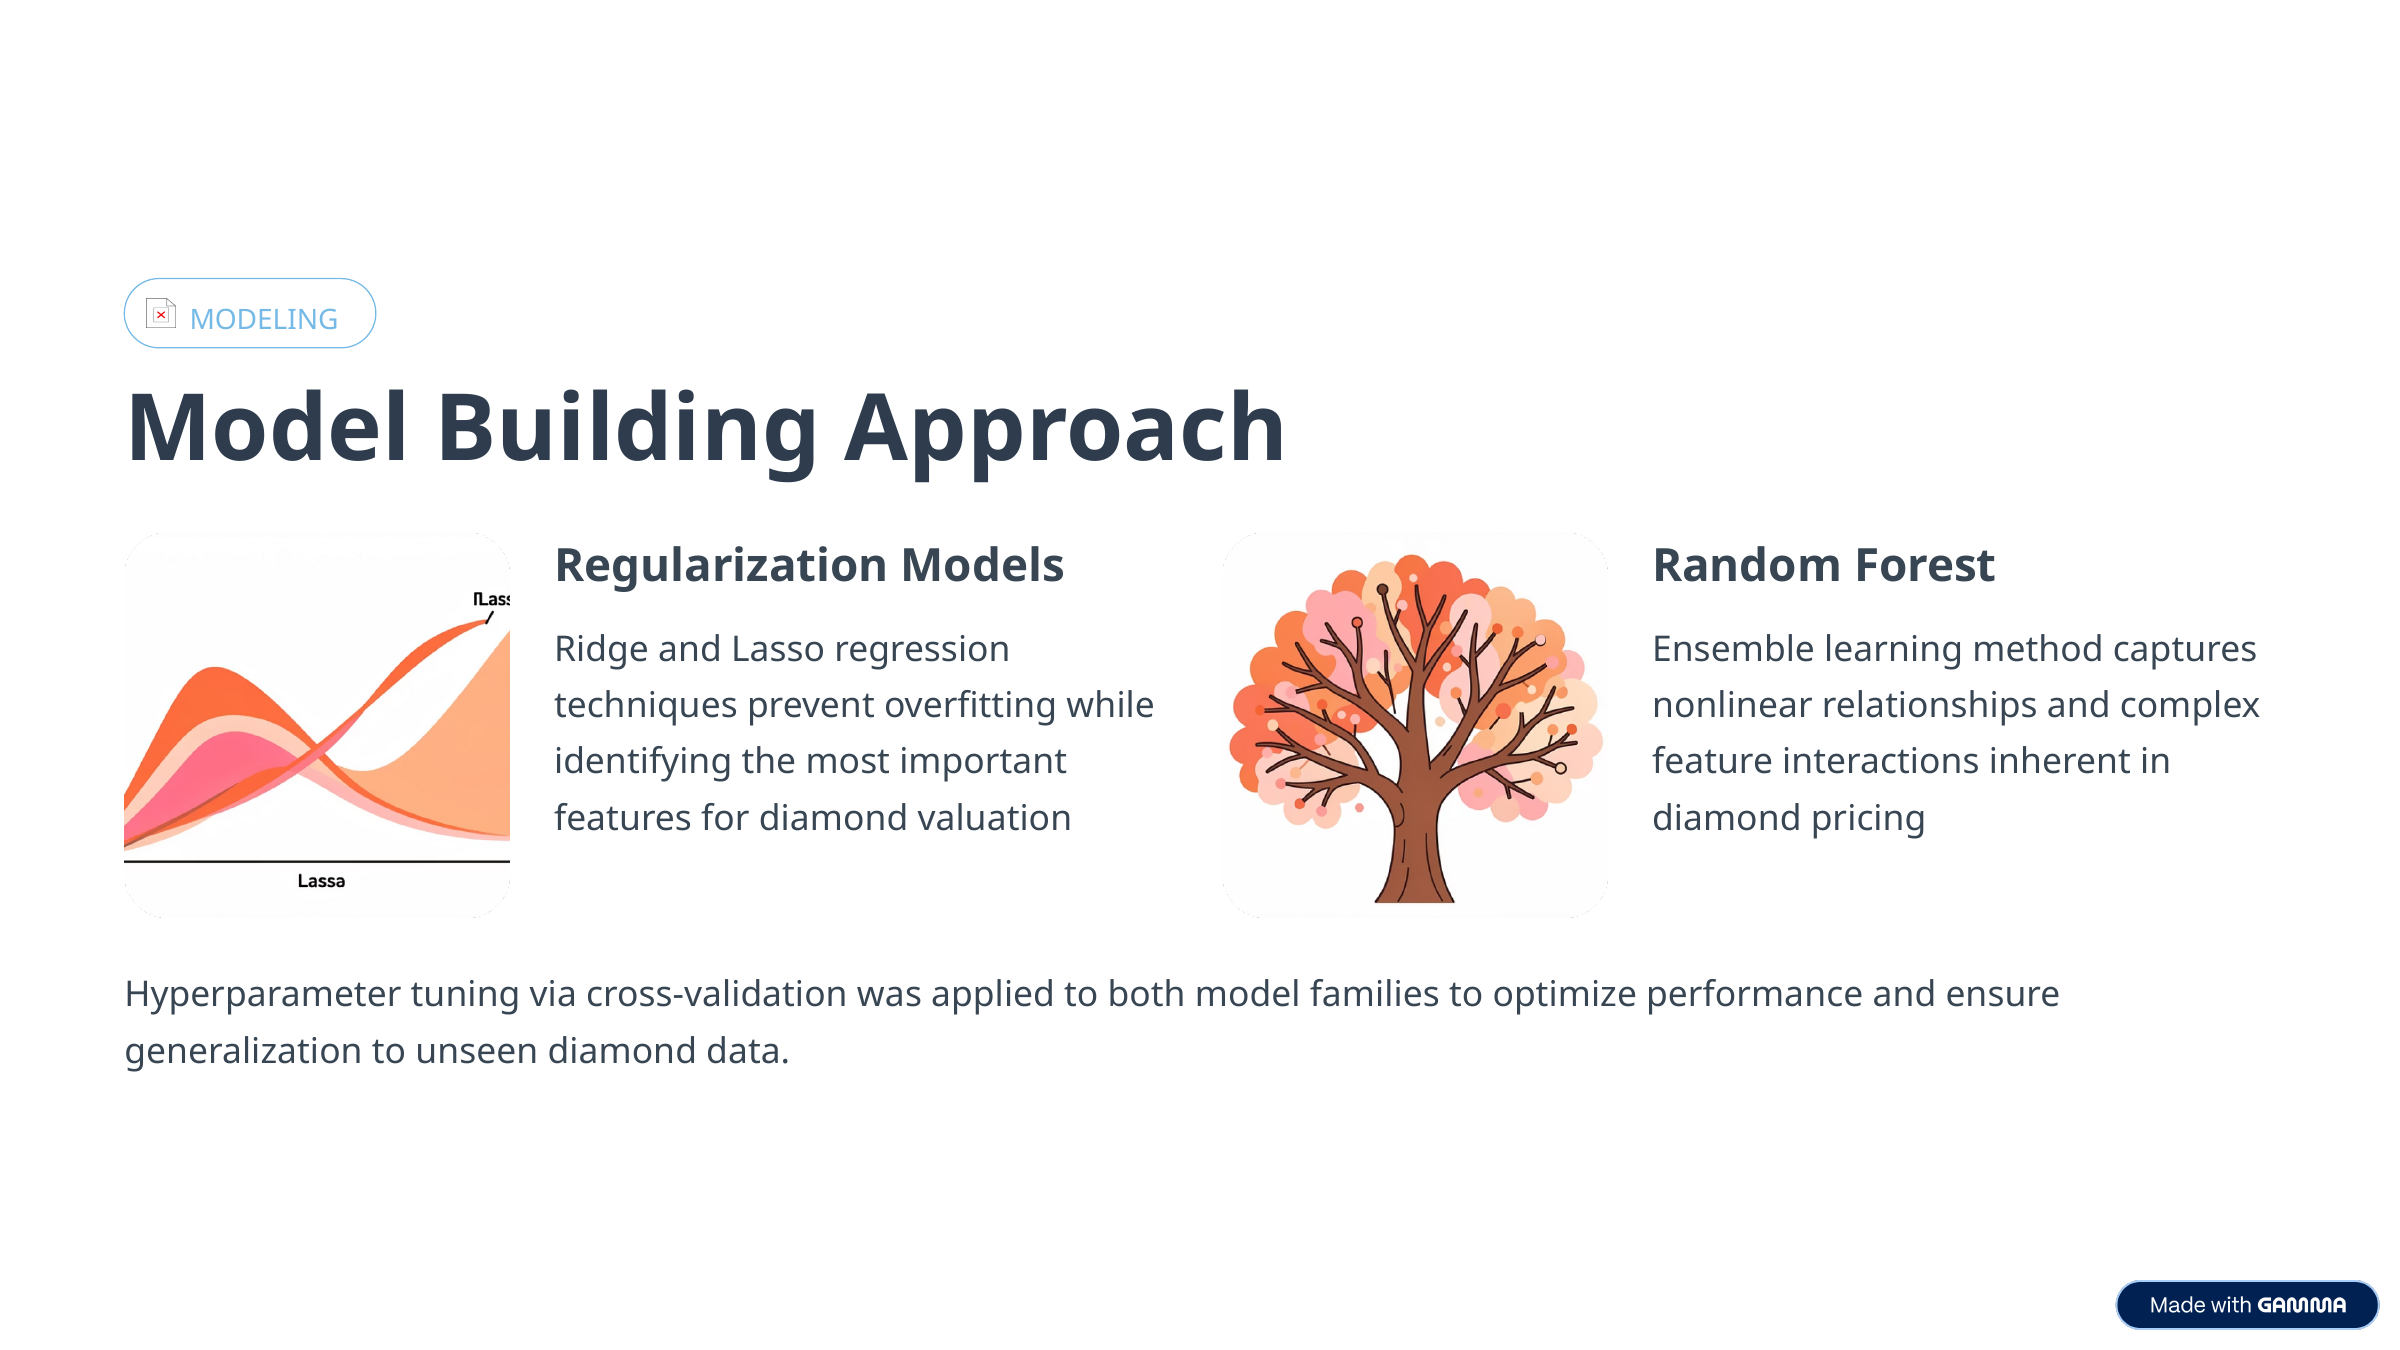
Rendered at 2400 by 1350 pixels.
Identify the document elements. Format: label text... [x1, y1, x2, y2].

picture [146, 298, 176, 328]
text_box Ridge and Lasso regression techniques prevent overfitting while identifying the most important features for diamond valuation [554, 611, 1178, 897]
text_box Ensemble learning method captures nonlinear relationships and complex feature interactions inherent in diamond pricing [1652, 611, 2276, 840]
text_box Regularization Models [554, 532, 1022, 591]
text_box MODELING [189, 290, 354, 336]
text_box Hyperparameter tuning via cross-validation was applied to both model families to optimize performance and ensure generalization to unseen diamond data. [124, 957, 2276, 1072]
text_box Model Building Approach [124, 362, 1149, 479]
text_box [124, 278, 376, 348]
picture [1222, 532, 1608, 918]
picture [2106, 1271, 2389, 1339]
text_box Random Forest [1652, 532, 2120, 591]
picture [124, 532, 510, 918]
